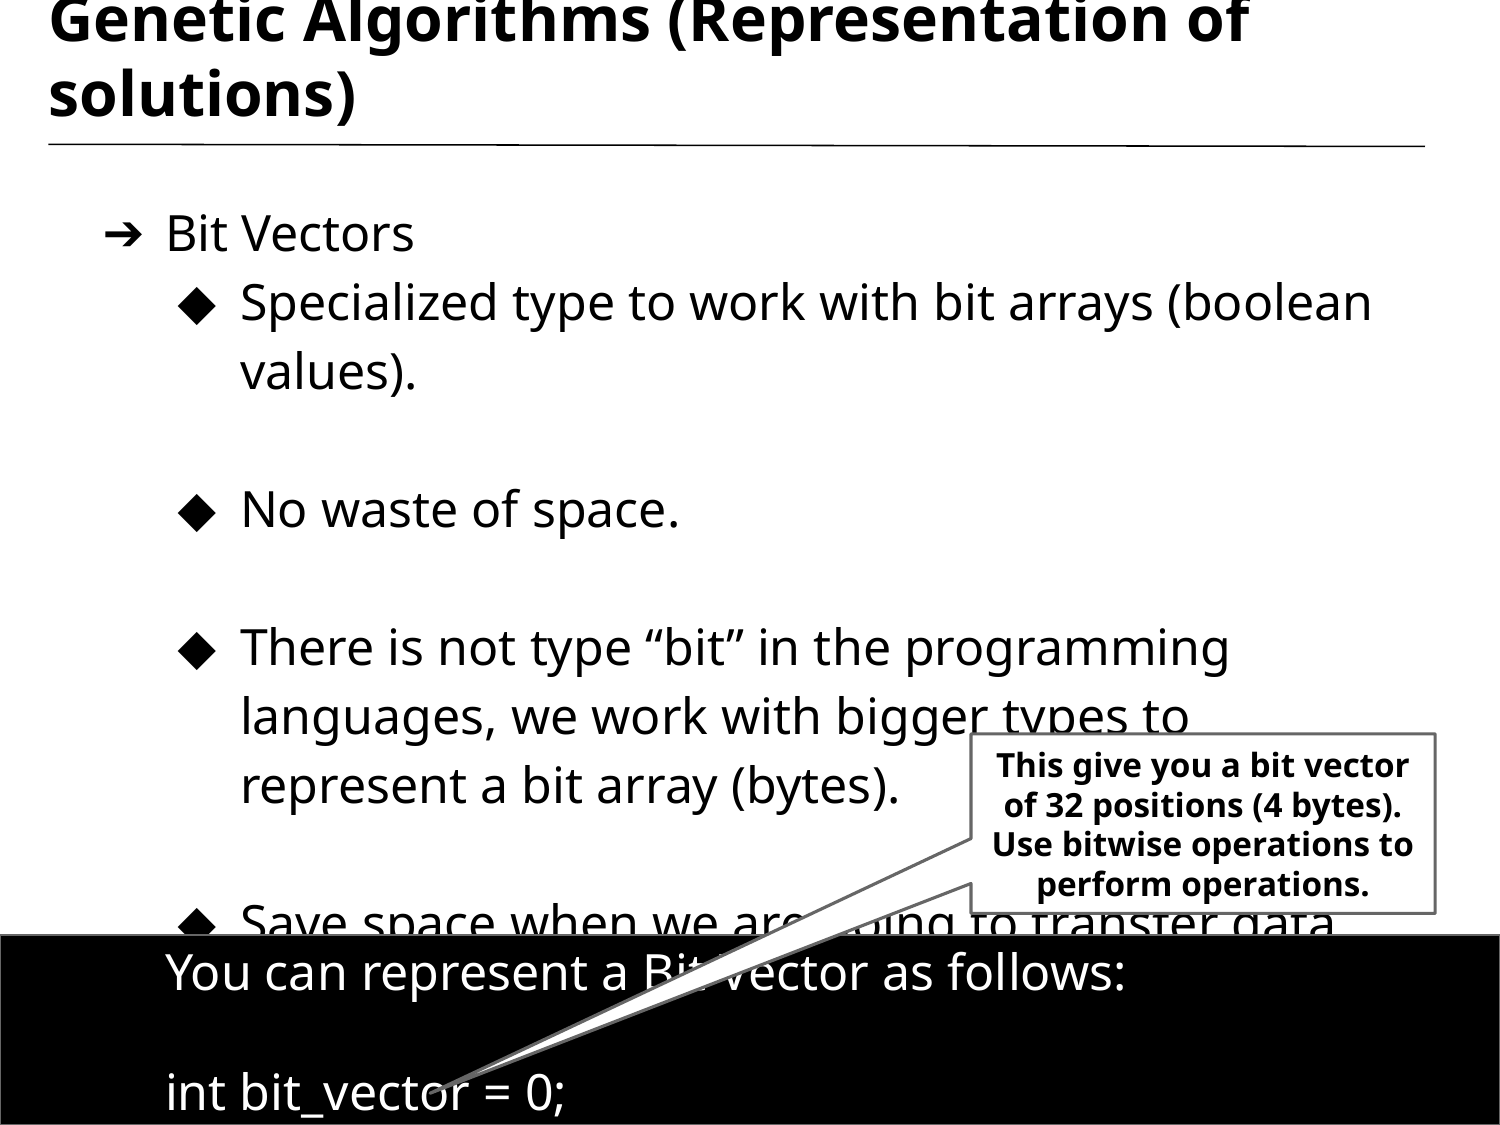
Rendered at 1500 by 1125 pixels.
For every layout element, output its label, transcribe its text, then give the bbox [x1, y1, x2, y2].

text_box You can represent a Bit Vector as follows: int bit_vector = 0; [0, 934, 1500, 1125]
list Bit Vectors Specialized type to work with bit arrays (boolean values). No waste of space. There is not type “bit” in the programming languages, we work with bigger types to represent a bit array (bytes). Save space when we are going to transfer data over the network. Efficient use of resources. Used to compress data and encryption algorithms. [75, 177, 1425, 934]
text_box This give you a bit vector of 32 positions (4 bytes). Use bitwise operations to perform operations. [430, 733, 1436, 1094]
title Genetic Algorithms (Representation of solutions) [33, 32, 1384, 145]
